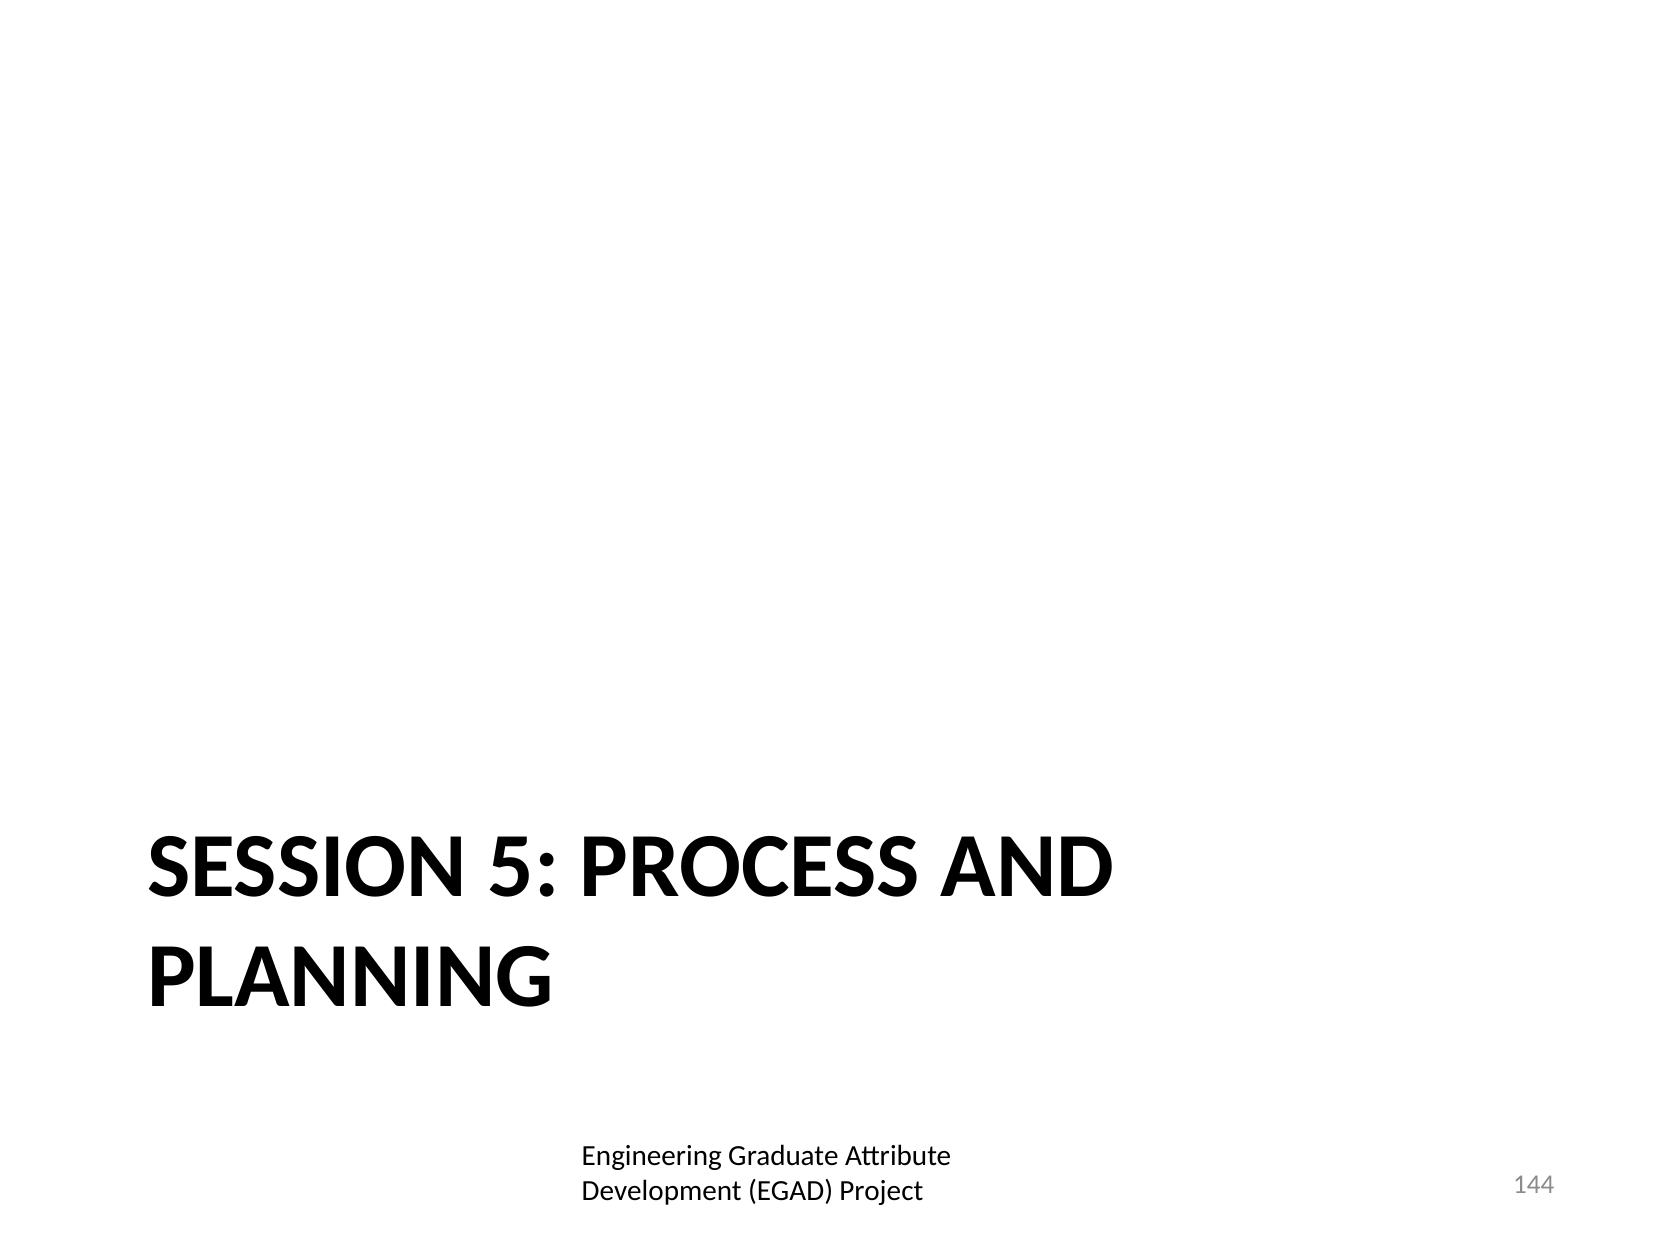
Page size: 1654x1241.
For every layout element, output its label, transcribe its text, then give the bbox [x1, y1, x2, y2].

slide_number 144 [1185, 1149, 1571, 1216]
footer Engineering Graduate Attribute Development (EGAD) Project [566, 1128, 1091, 1194]
title Session 5: Process and planning [130, 796, 1537, 1044]
